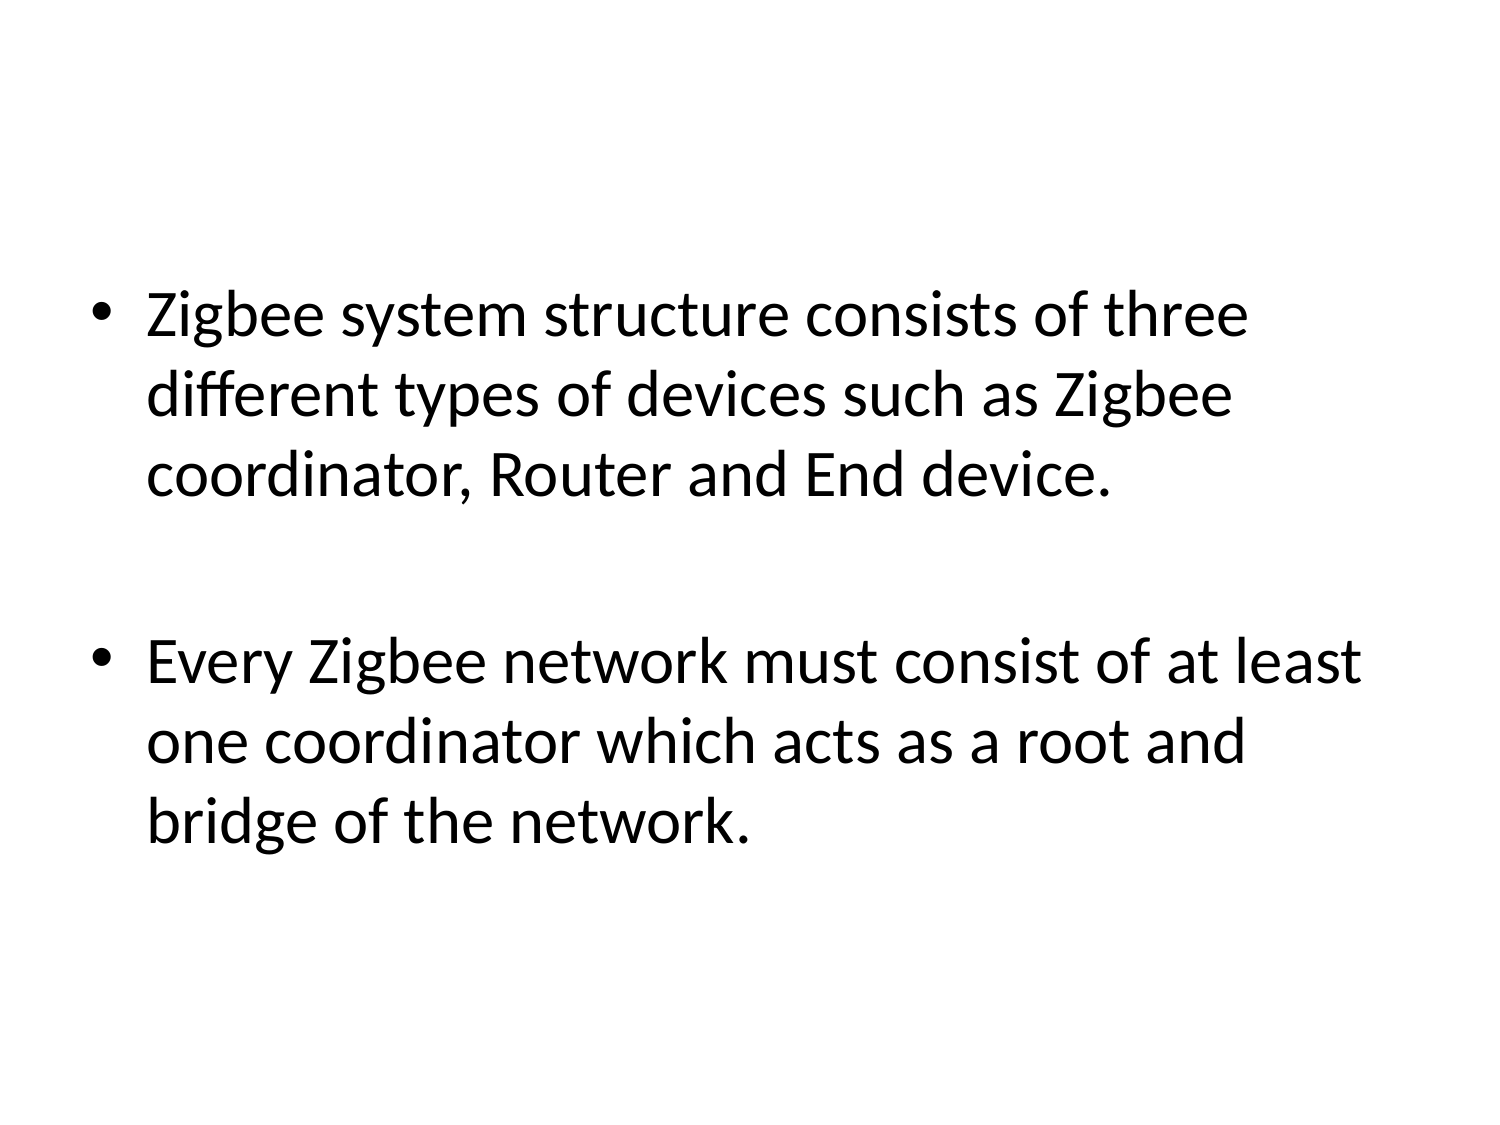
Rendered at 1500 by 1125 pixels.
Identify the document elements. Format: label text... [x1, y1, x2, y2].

list Zigbee system structure consists of three different types of devices such as Zigbee coordinator, Router and End device. Every Zigbee network must consist of at least one coordinator which acts as a root and bridge of the network. [75, 262, 1425, 1005]
